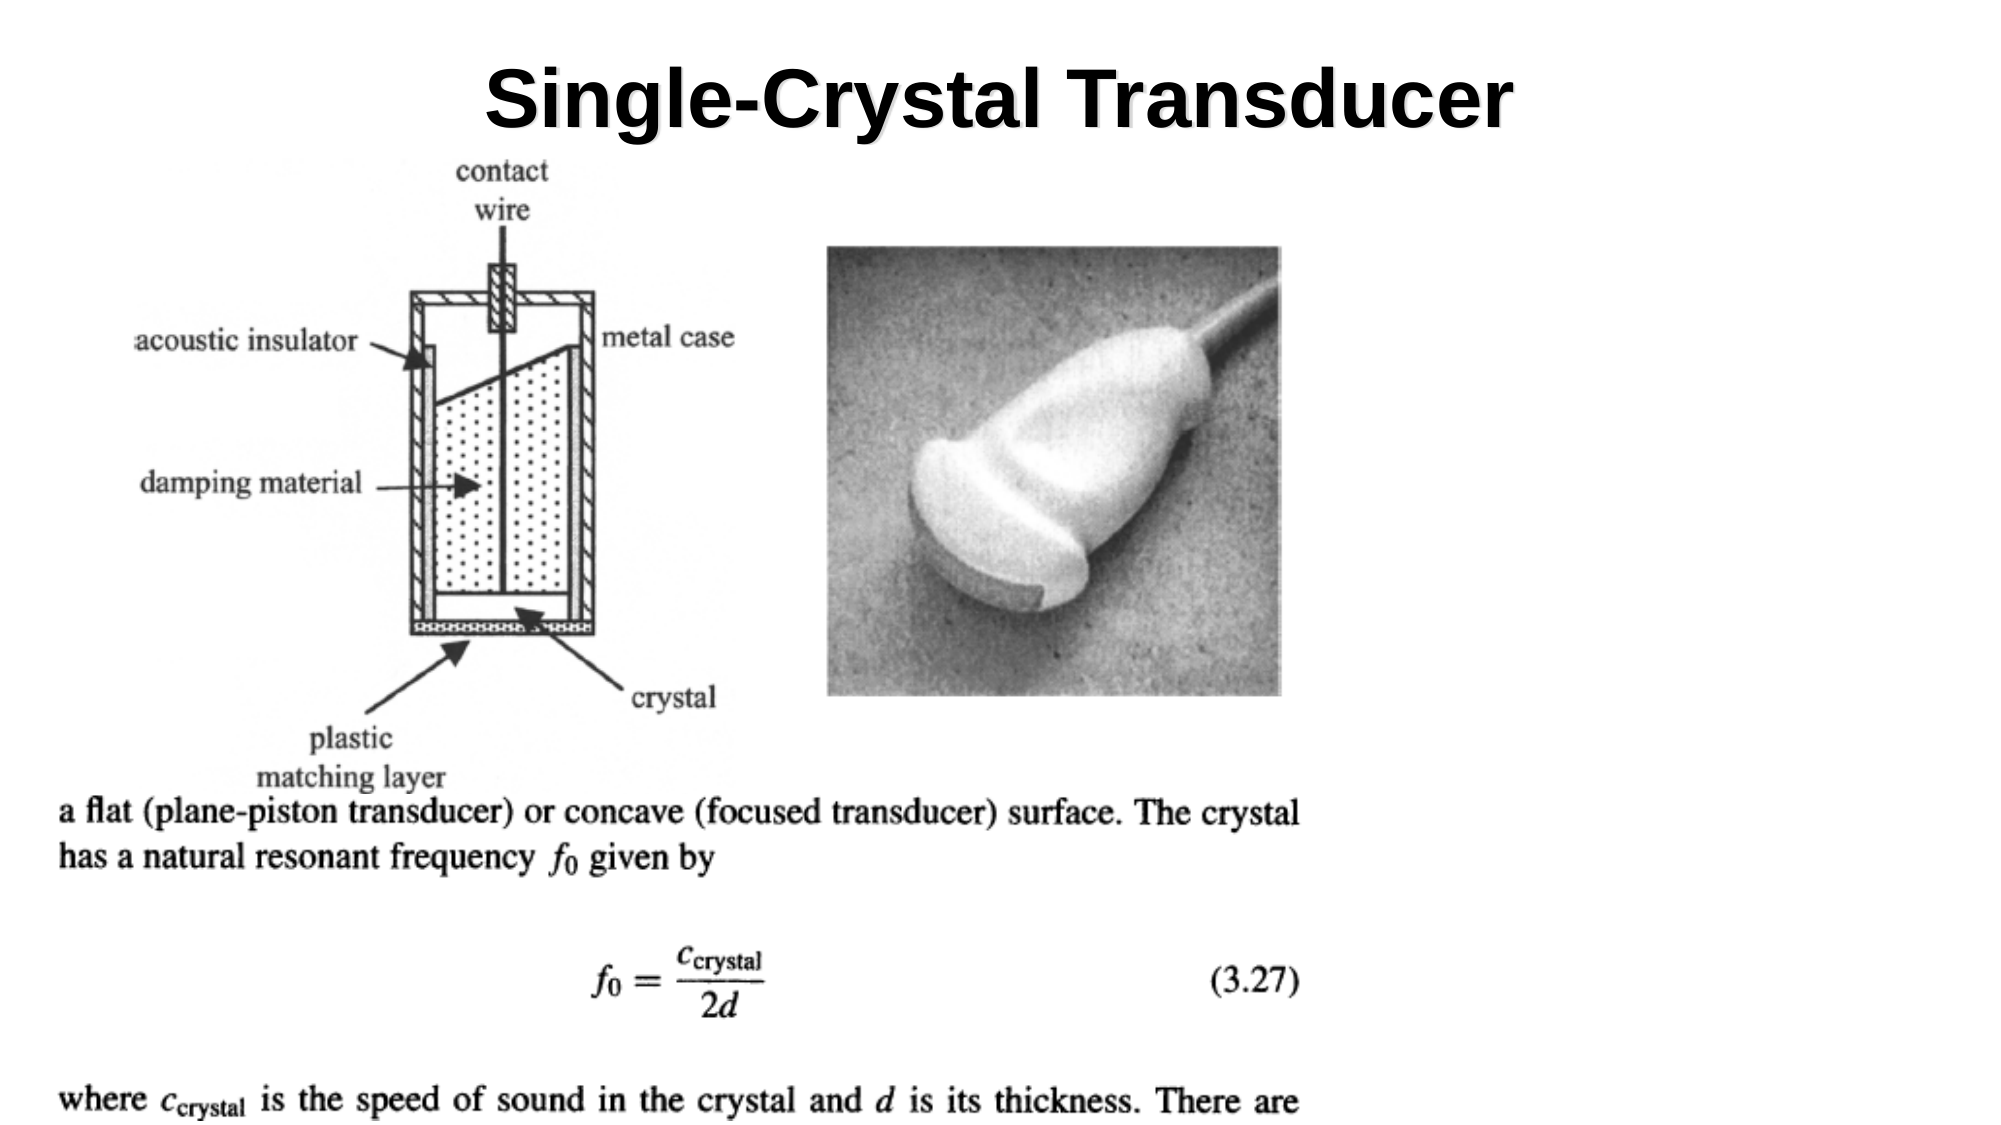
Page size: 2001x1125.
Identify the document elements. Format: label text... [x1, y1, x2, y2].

picture [33, 145, 1320, 1121]
title Single-Crystal Transducer [33, 24, 1967, 163]
